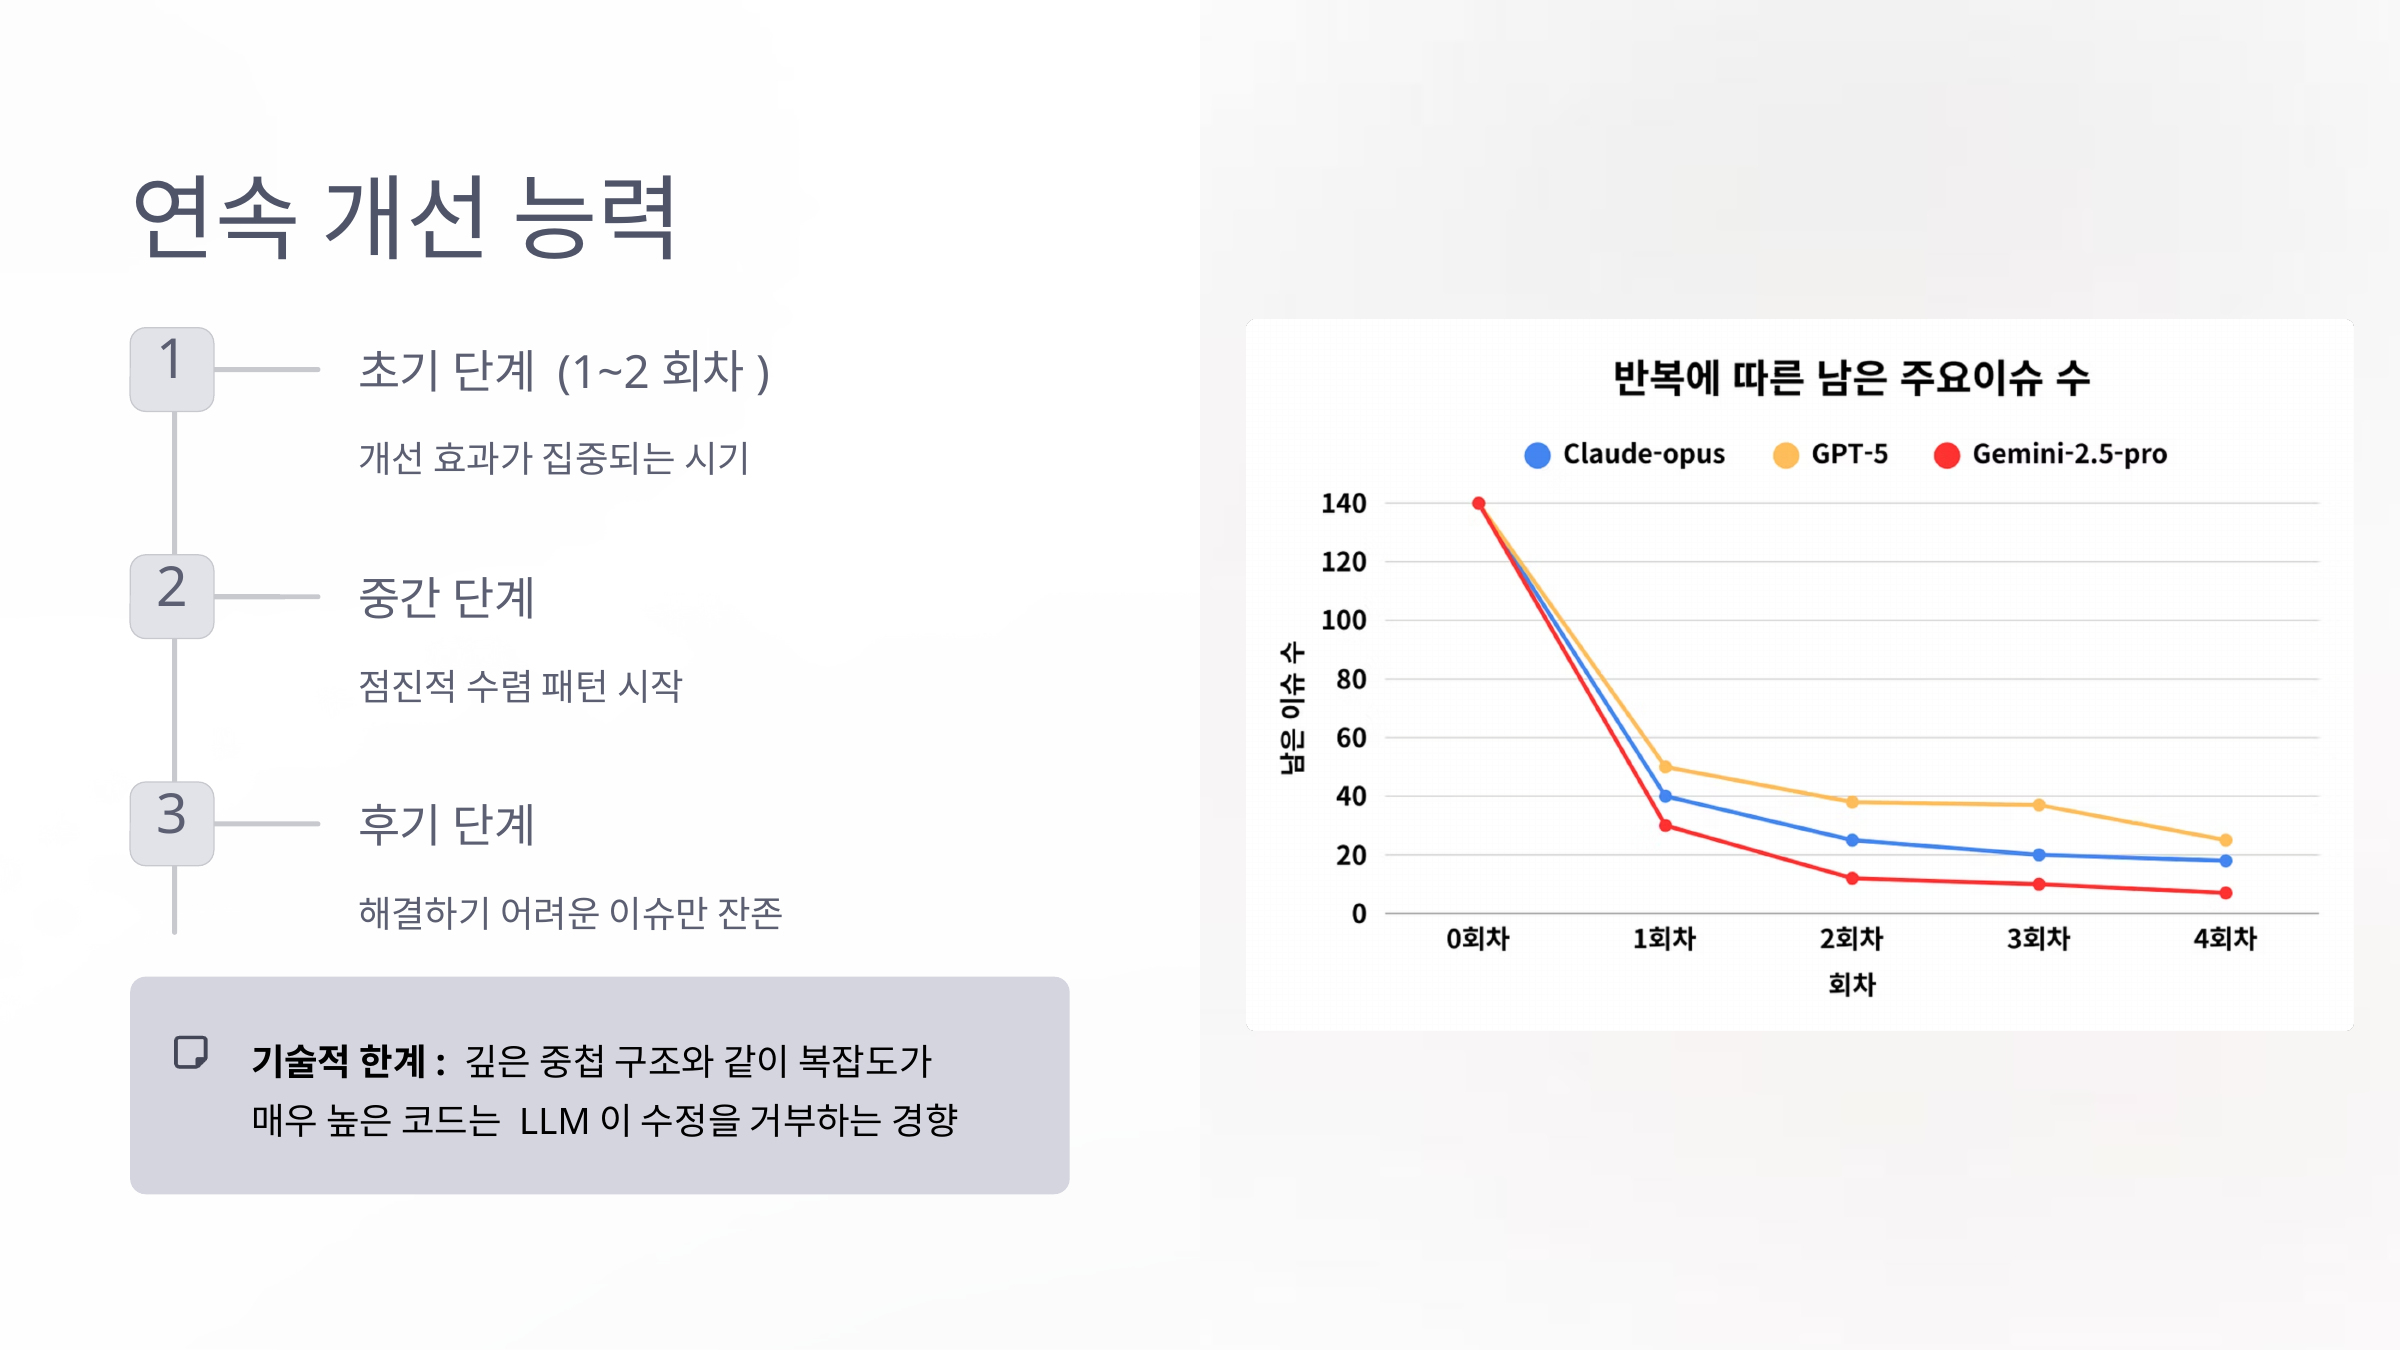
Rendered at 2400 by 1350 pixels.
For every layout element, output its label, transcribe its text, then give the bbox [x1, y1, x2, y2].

text_box 중간 단계 [358, 567, 824, 626]
text_box [172, 412, 178, 554]
text_box 3 [144, 789, 200, 859]
text_box 연속 개선 능력 [130, 155, 1061, 272]
text_box 개선 효과가 집중되는 시기 [358, 420, 1070, 481]
text_box 후기 단계 [358, 794, 824, 853]
text_box [130, 976, 1070, 1195]
text_box [214, 821, 321, 827]
picture [167, 1033, 214, 1071]
picture [1199, 0, 2400, 1350]
text_box [214, 594, 321, 600]
text_box 기술적 한계: 깊은 중첩 구조와 같이 복잡도가 매우 높은 코드는 LLM이 수정을 거부하는 경향 [251, 1023, 1033, 1143]
text_box [130, 327, 214, 412]
text_box [172, 866, 178, 935]
text_box 2 [144, 561, 200, 632]
text_box [214, 367, 321, 373]
text_box [130, 781, 214, 866]
text_box [130, 554, 214, 639]
text_box [172, 639, 178, 781]
text_box 점진적 수렴 패턴 시작 [358, 648, 1070, 708]
text_box 해결하기 어려운 이슈만 잔존 [358, 875, 1070, 935]
text_box 초기 단계 (1~2회차) [358, 340, 824, 399]
text_box 1 [144, 334, 200, 405]
